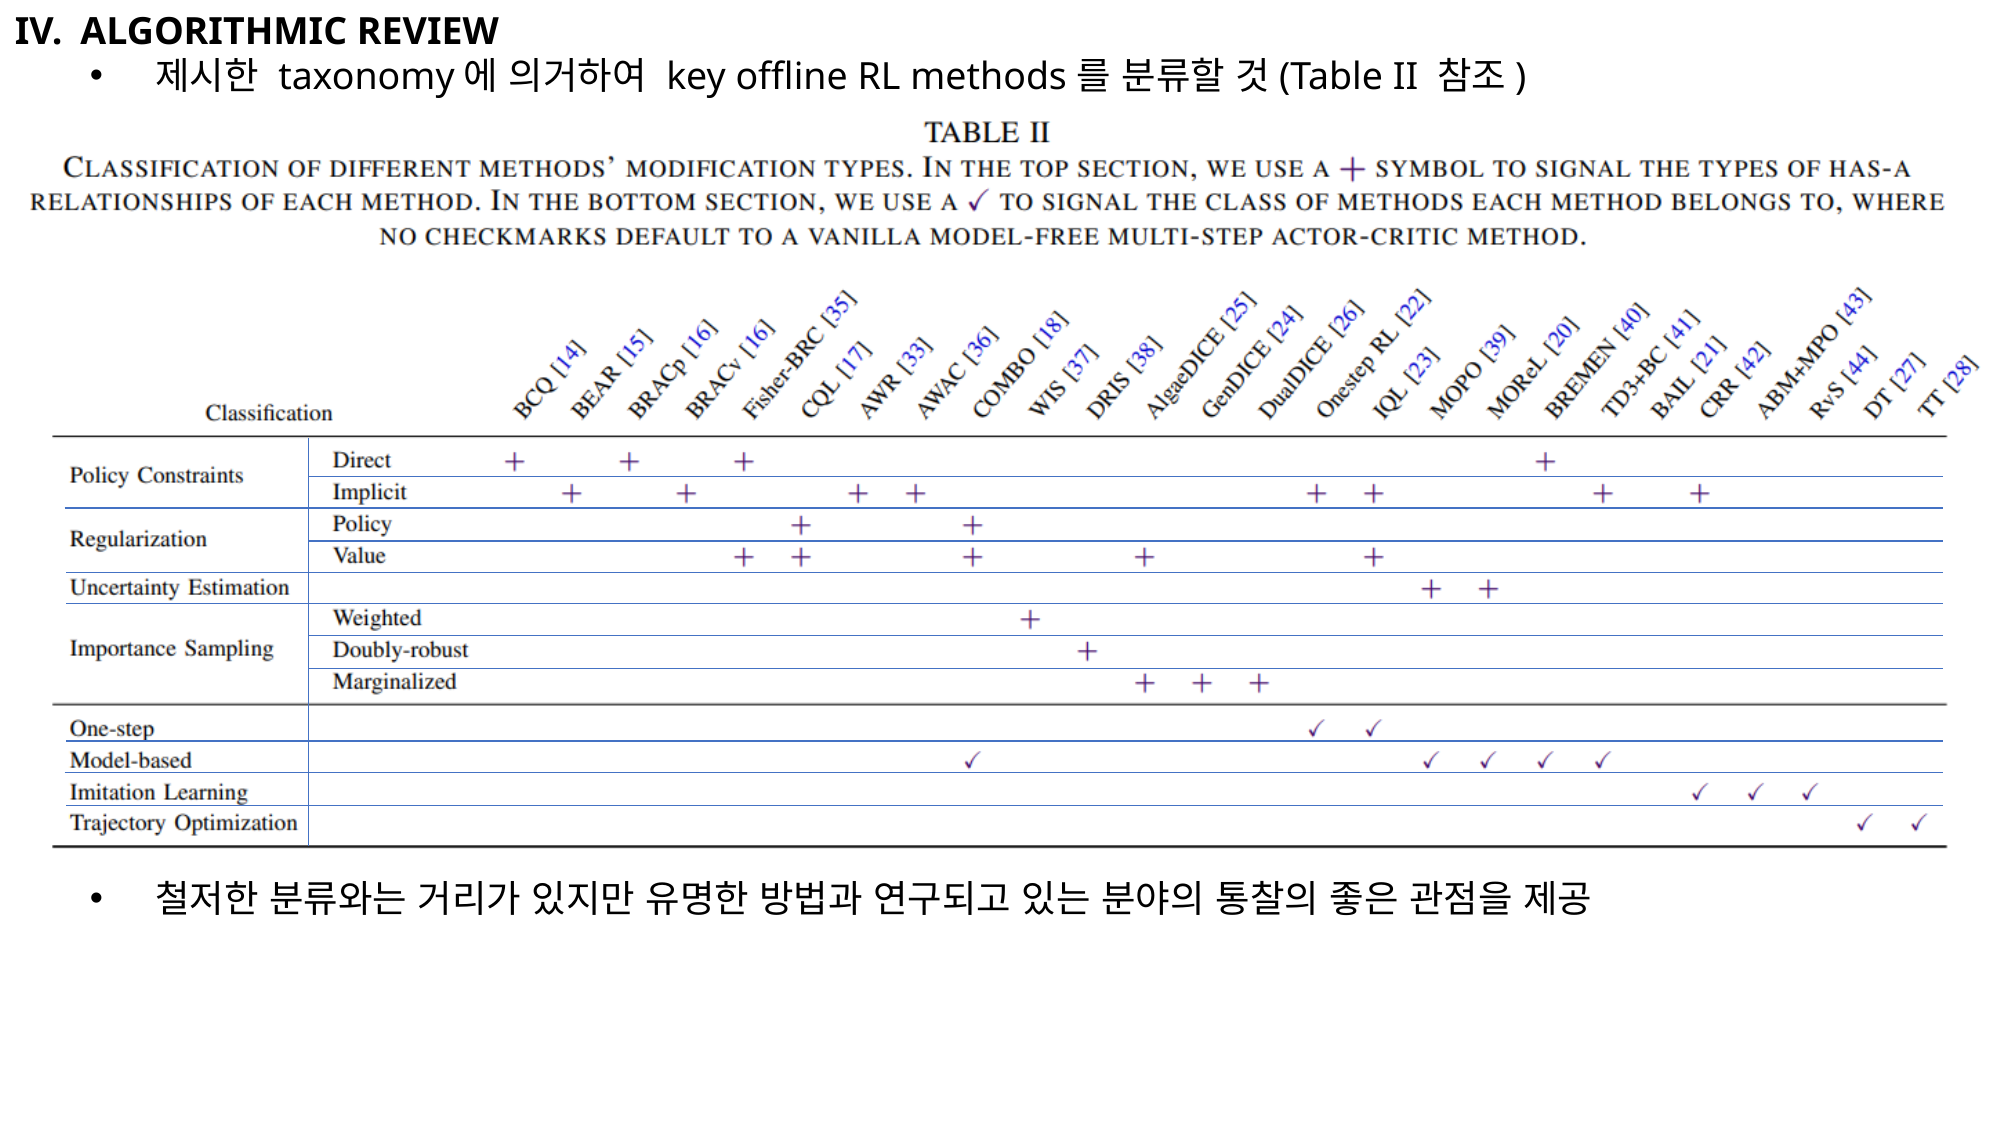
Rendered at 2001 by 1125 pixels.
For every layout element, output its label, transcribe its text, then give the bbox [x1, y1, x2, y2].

text_box 철저한 분류와는 거리가 있지만 유명한 방법과 연구되고 있는 분야의 통찰의 좋은 관점을 제공 [0, 869, 2000, 928]
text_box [0, 105, 2000, 869]
text_box ALGORITHMIC REVIEW 제시한 taxonomy에 의거하여 key offline RL methods를 분류할 것(Table II 참조) [0, 0, 2000, 105]
